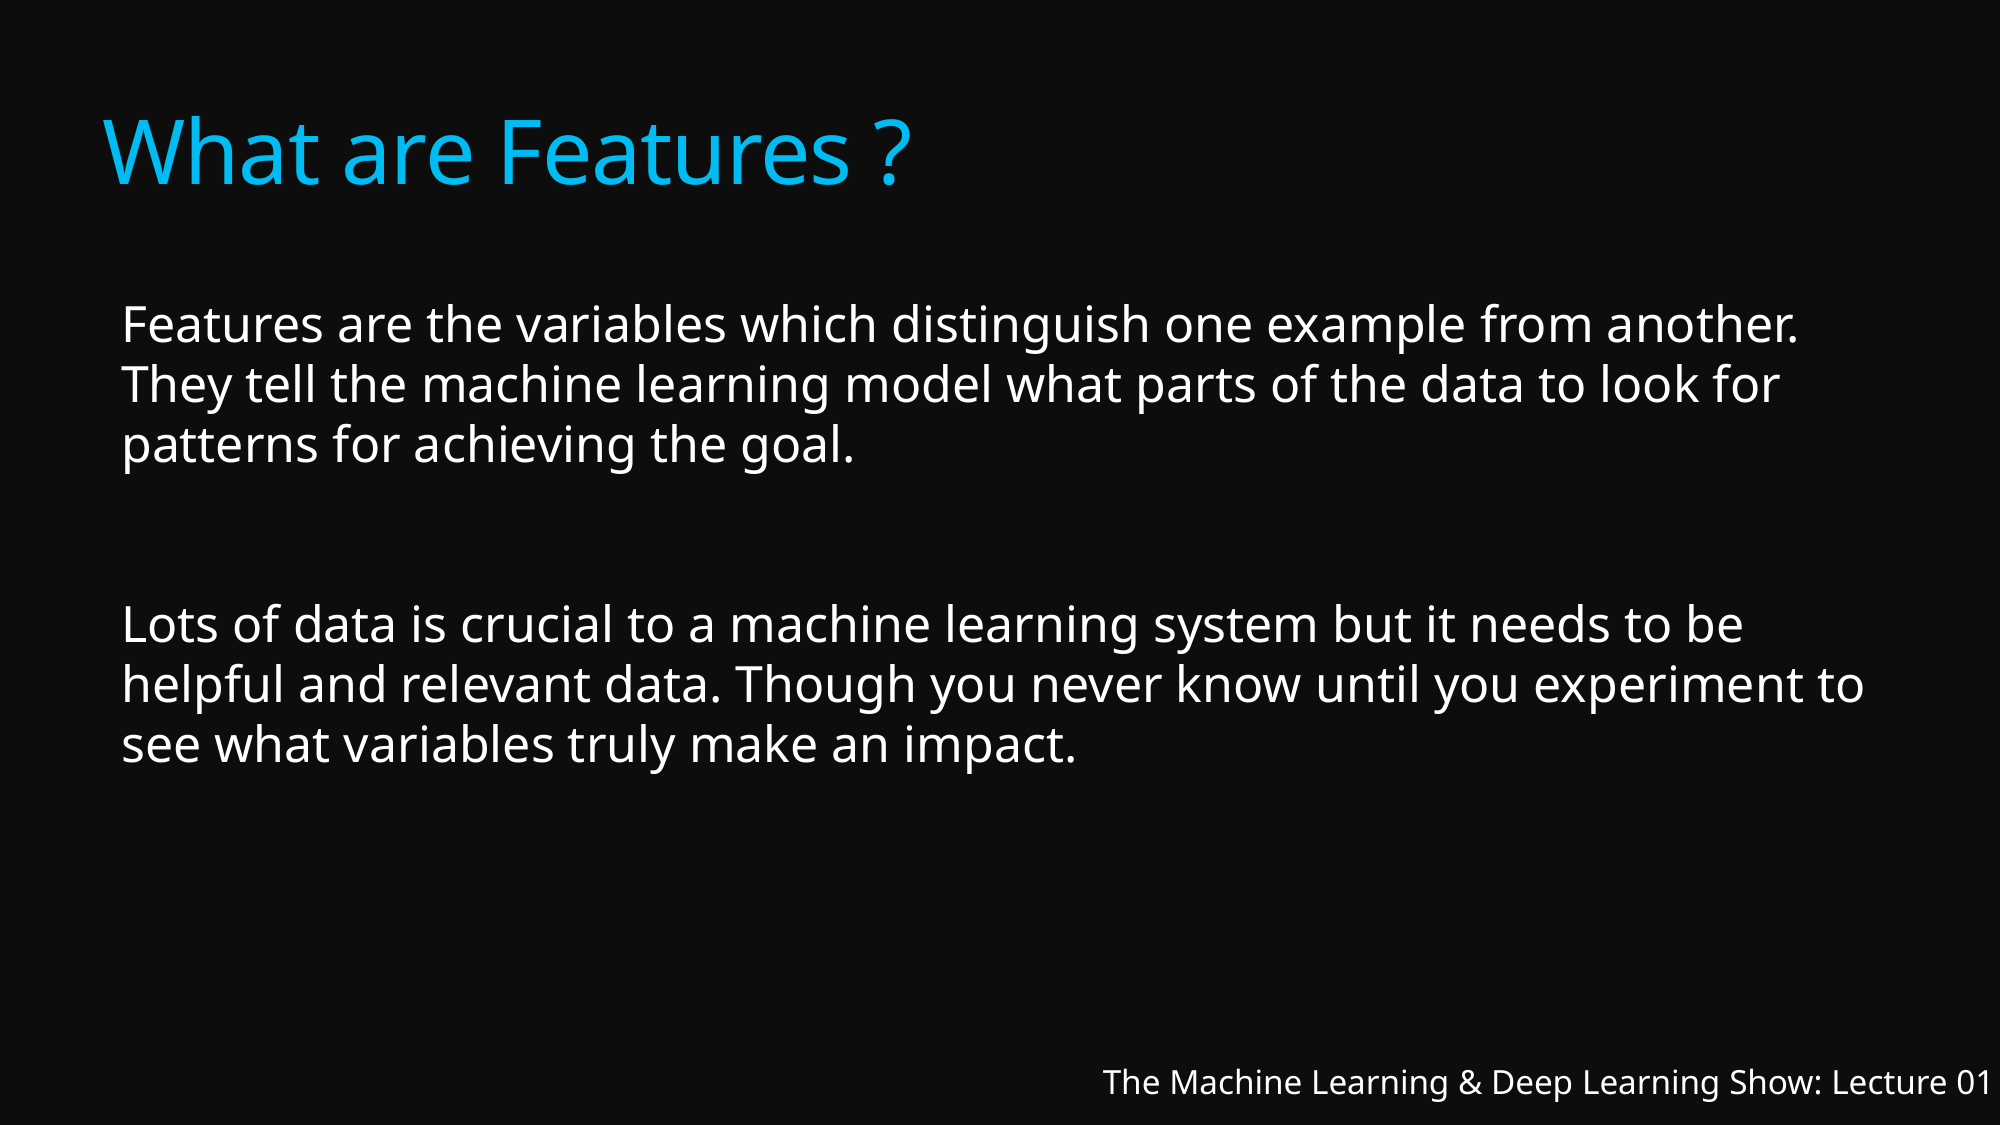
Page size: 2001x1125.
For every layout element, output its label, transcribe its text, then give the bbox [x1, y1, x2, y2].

text_box Features are the variables which distinguish one example from another. They tell the machine learning model what parts of the data to look for patterns for achieving the goal. Lots of data is crucial to a machine learning system but it needs to be helpful and relevant data. Though you never know until you experiment to see what variables truly make an impact. [121, 292, 1894, 893]
title What are Features ? [102, 95, 1911, 204]
text_box The Machine Learning & Deep Learning Show: Lecture 01 [1102, 1060, 2000, 1101]
